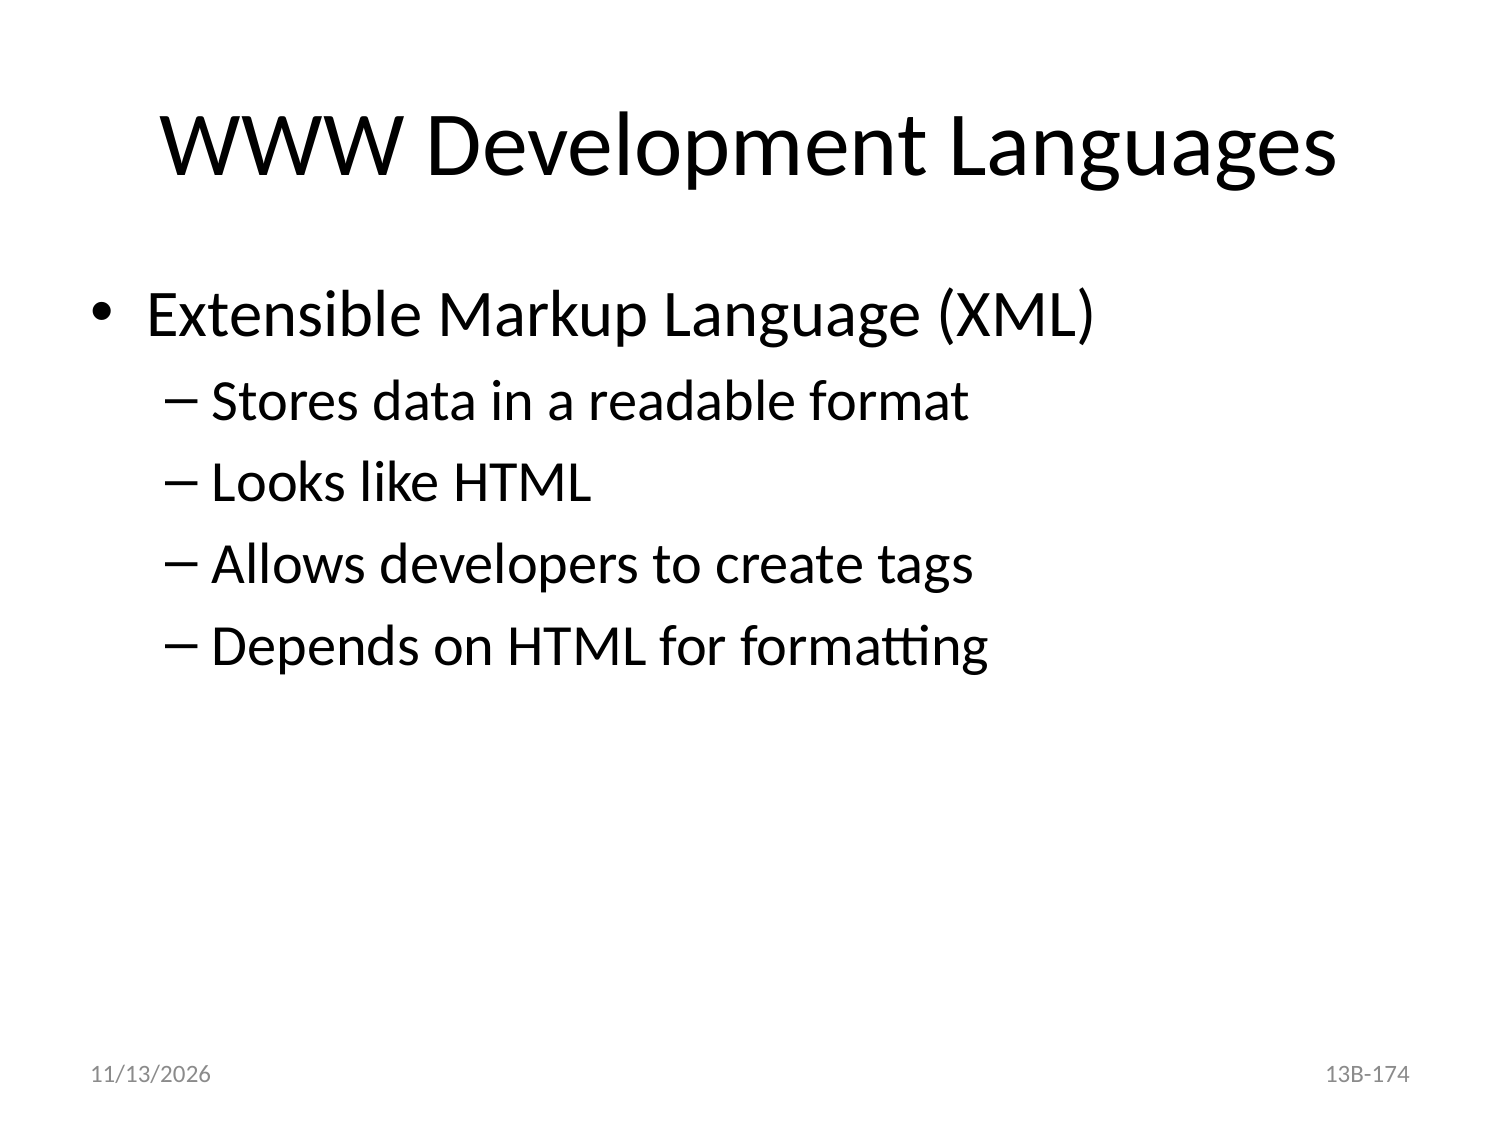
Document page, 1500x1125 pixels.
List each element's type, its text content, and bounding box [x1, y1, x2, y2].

list Extensible Markup Language (XML) Stores data in a readable format Looks like HTML Allows developers to create tags Depends on HTML for formatting [75, 262, 1425, 1005]
title WWW Development Languages [75, 45, 1425, 233]
slide_number 13B-174 [1074, 1042, 1425, 1103]
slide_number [75, 1042, 425, 1103]
